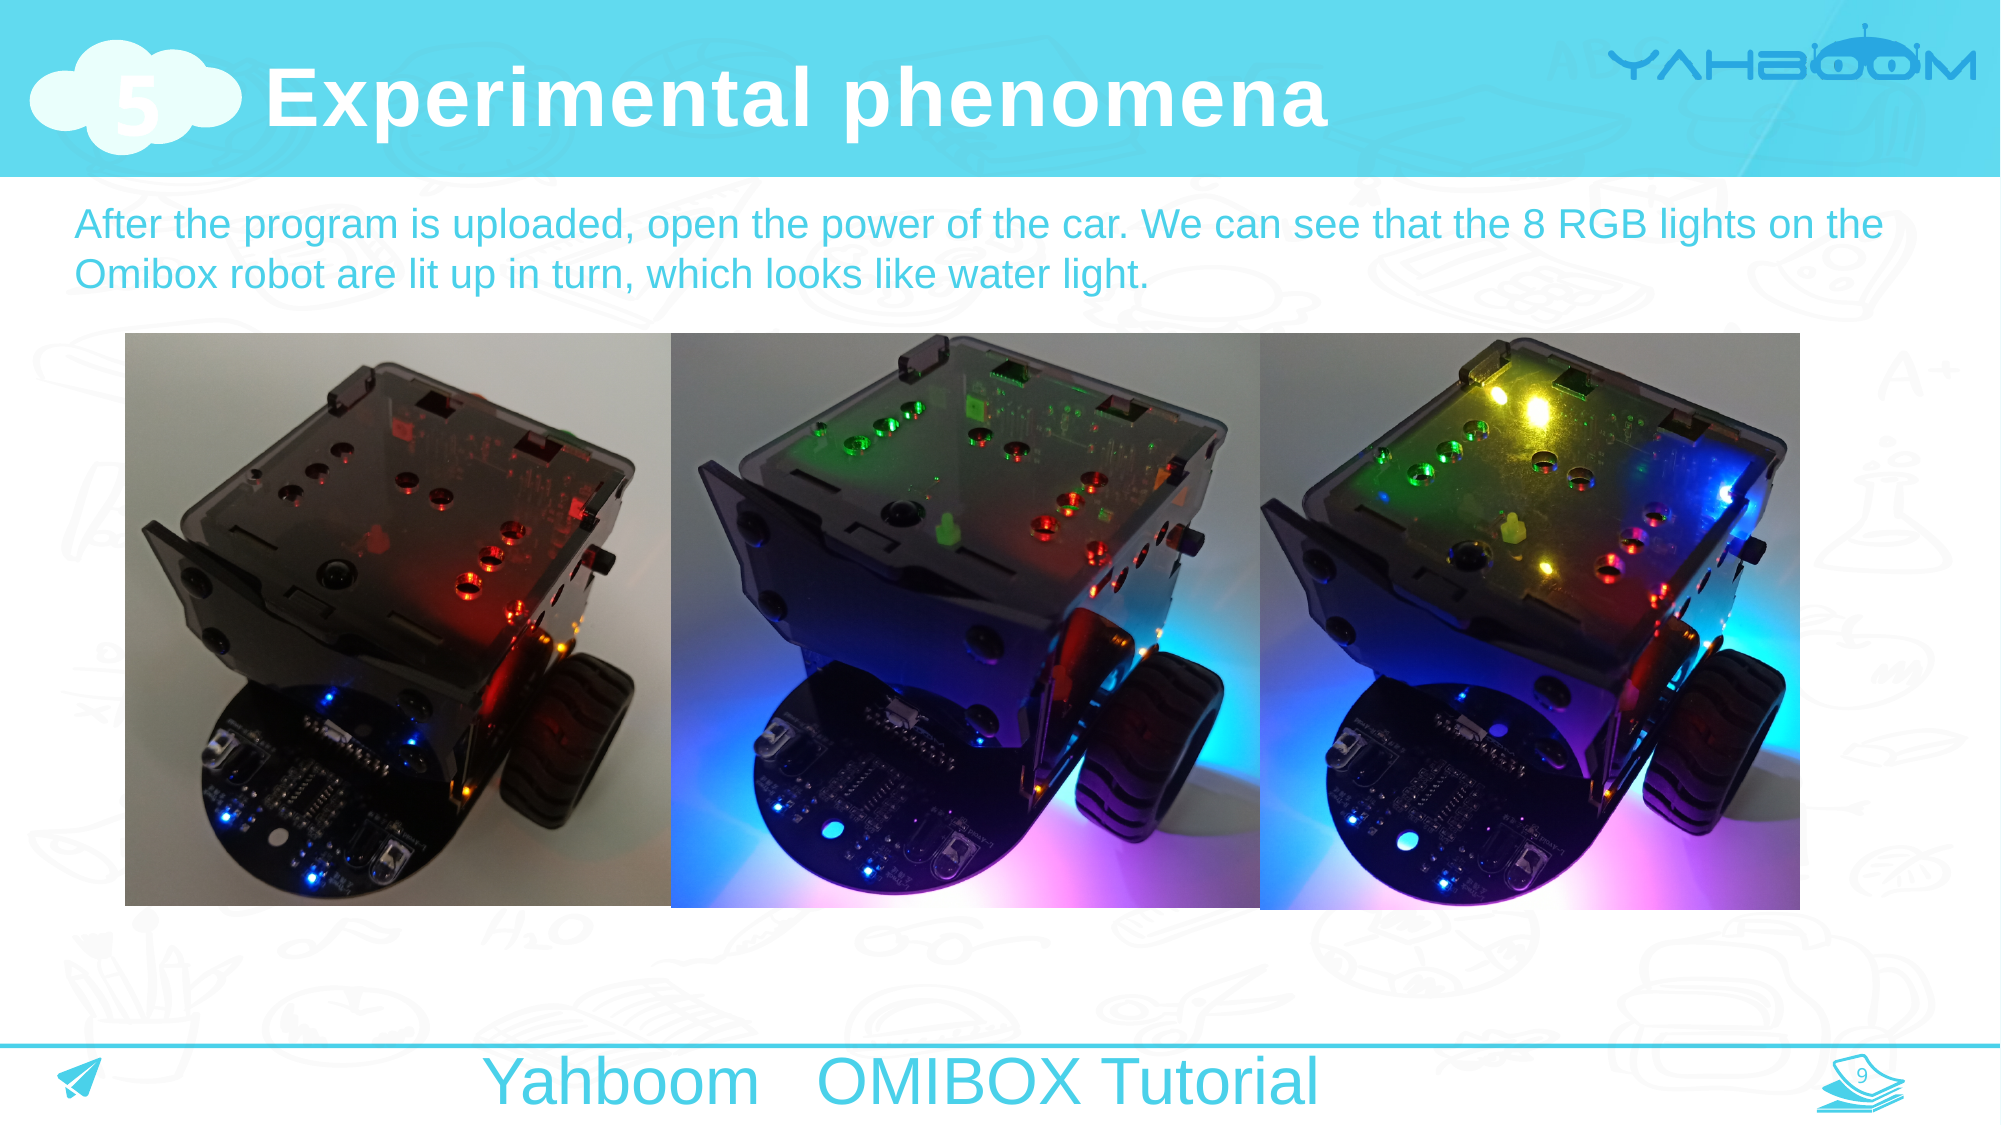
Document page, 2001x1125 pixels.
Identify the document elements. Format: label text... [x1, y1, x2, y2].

text_box 5 [98, 44, 177, 160]
picture [124, 333, 1800, 910]
text_box After the program is uploaded, open the power of the car. We can see that the 8 RGB lights on the Omibox robot are lit up in turn, which looks like water light. [59, 189, 1921, 305]
text_box Experimental phenomena [249, 35, 1345, 150]
text_box Yahboom OMIBOX Tutorial [466, 1030, 1336, 1125]
picture [0, 0, 2001, 1125]
